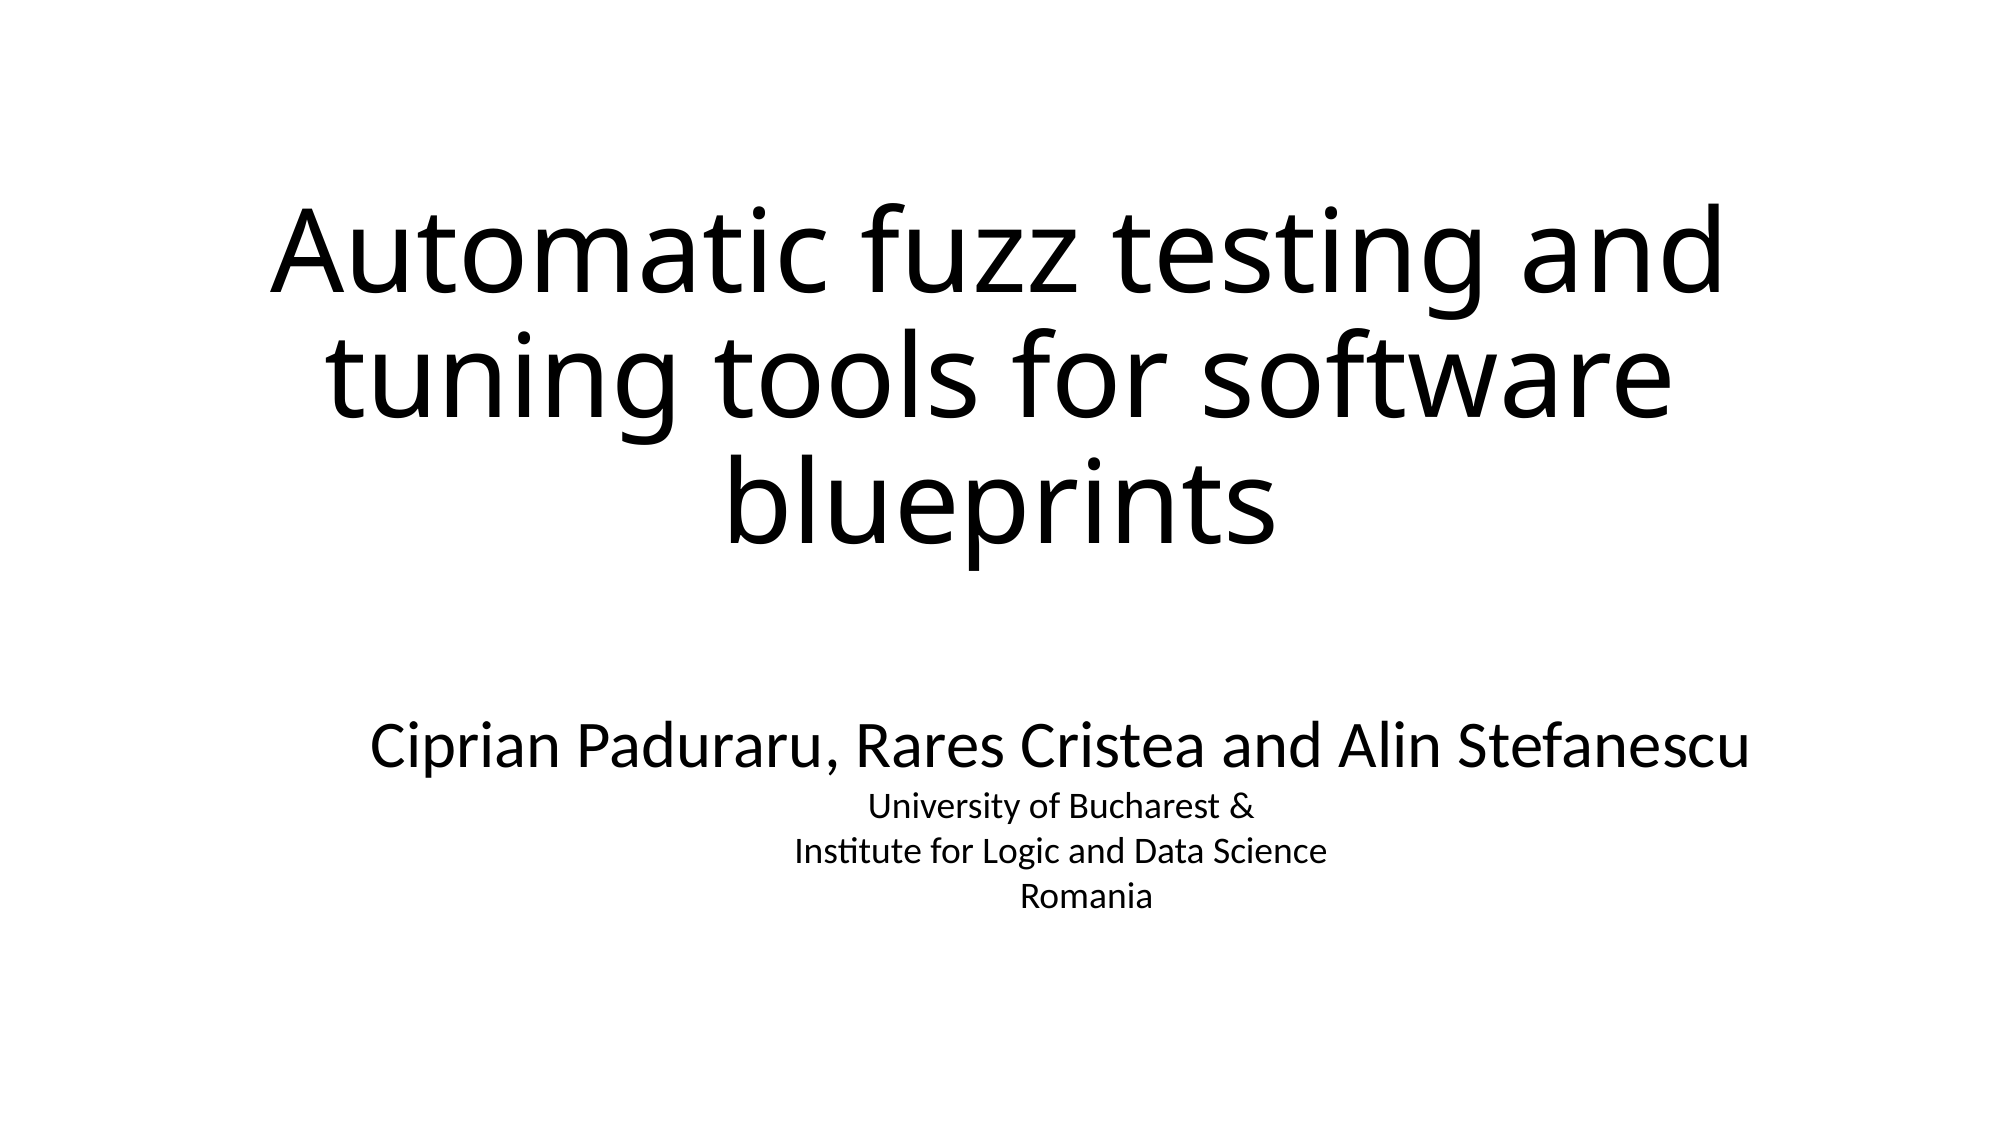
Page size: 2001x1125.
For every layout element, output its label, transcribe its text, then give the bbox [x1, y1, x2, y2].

text_box Ciprian Paduraru, Rares Cristea and Alin Stefanescu University of Bucharest & Institute for Logic and Data Science Romania [285, 693, 1837, 969]
title Automatic fuzz testing and tuning tools for software blueprints [249, 184, 1750, 576]
